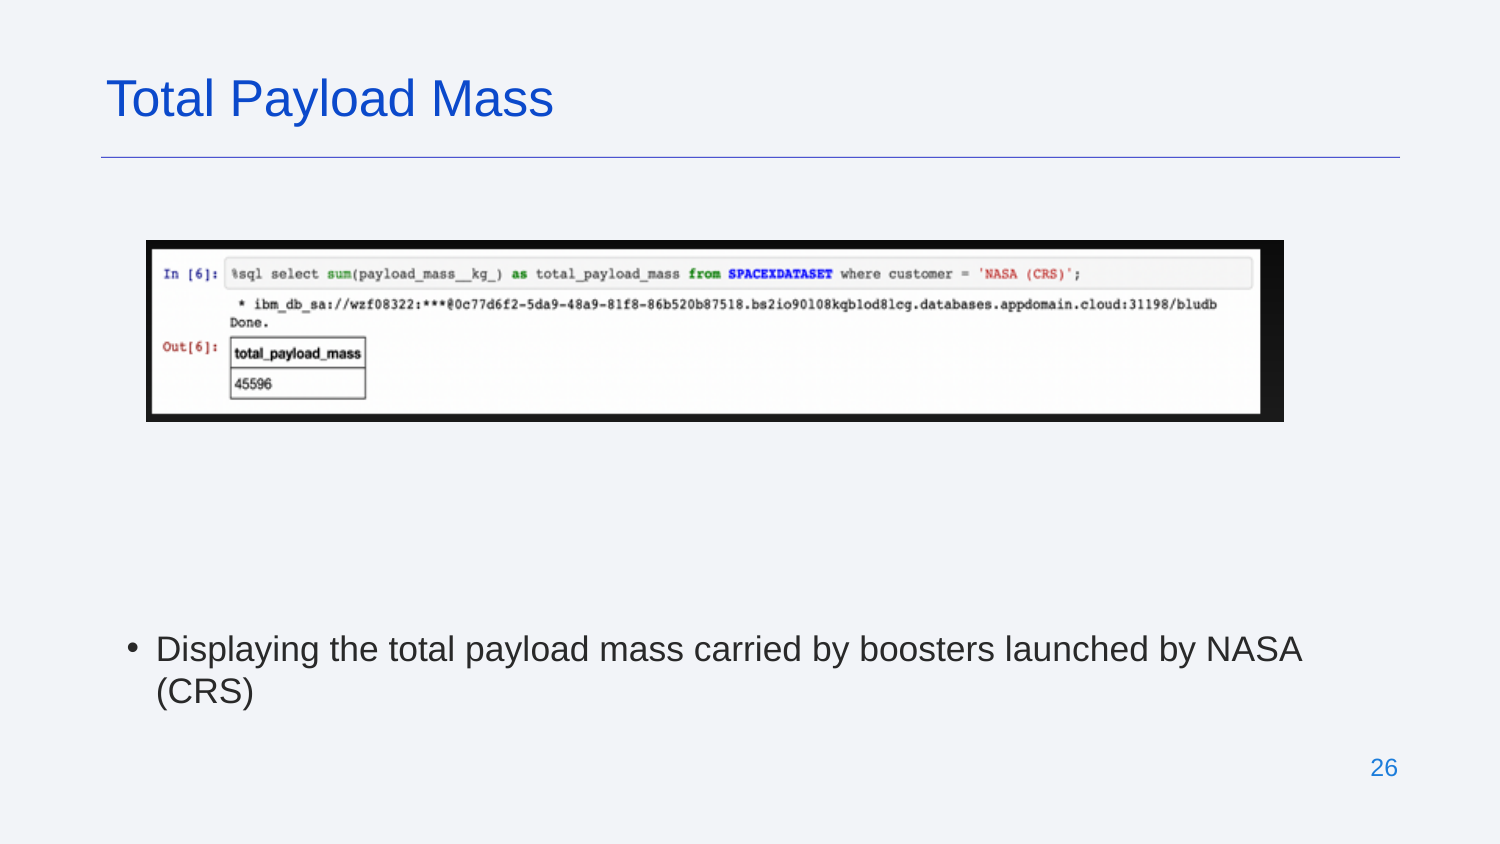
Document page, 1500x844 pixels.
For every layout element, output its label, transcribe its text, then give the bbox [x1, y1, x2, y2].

text_box Total Payload Mass [94, 66, 1389, 134]
slide_number ‹#› [1315, 741, 1410, 791]
list Displaying the total payload mass carried by boosters launched by NASA (CRS) [115, 620, 1315, 844]
picture [0, 0, 1500, 844]
